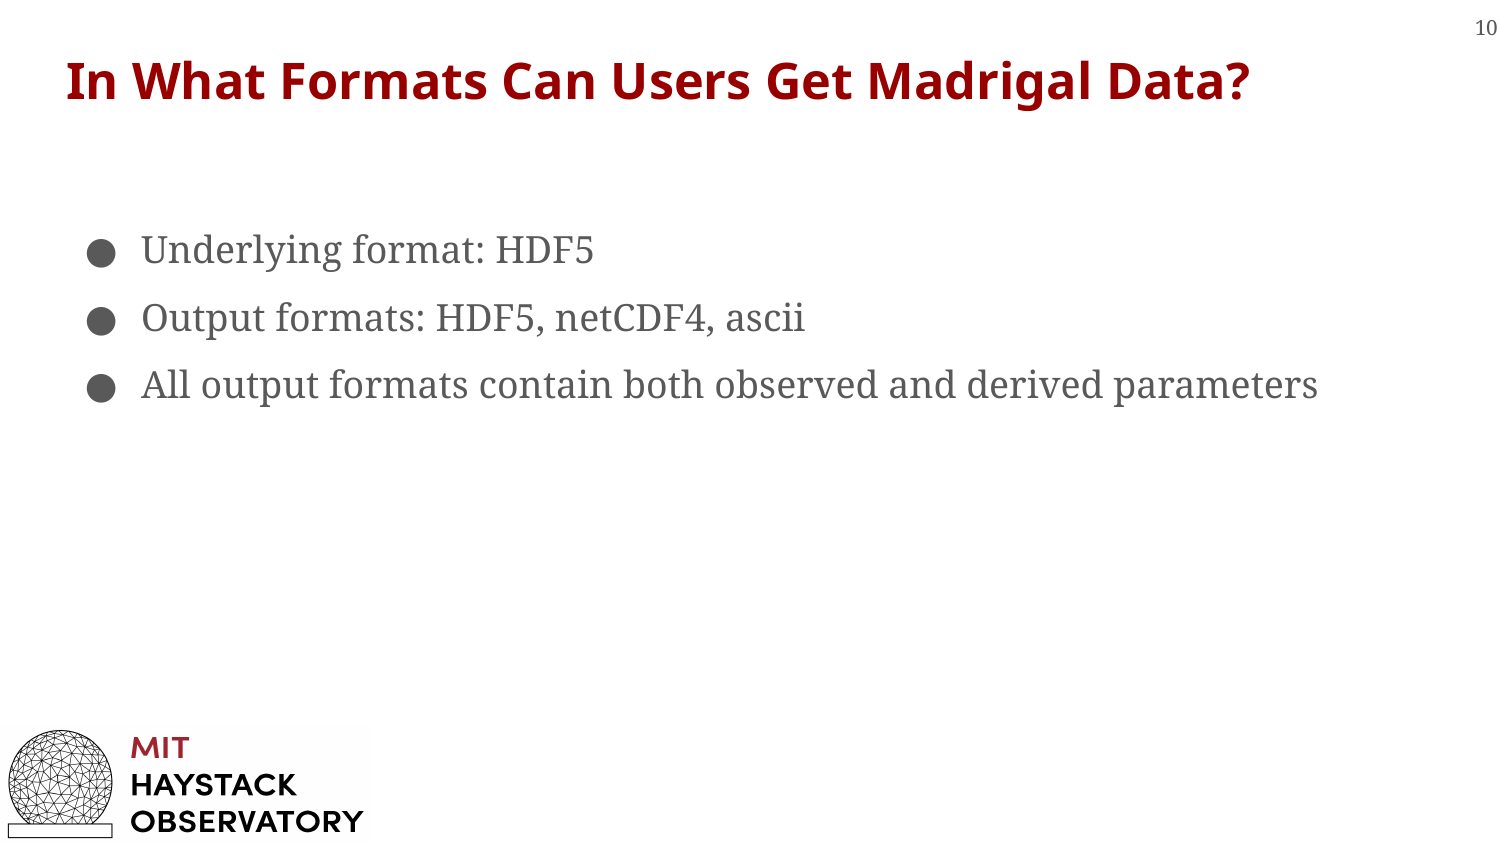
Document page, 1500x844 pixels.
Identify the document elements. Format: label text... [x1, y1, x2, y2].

list Underlying format: HDF5 Output formats: HDF5, netCDF4, ascii All output formats contain both observed and derived parameters [51, 189, 1449, 750]
title In What Formats Can Users Get Madrigal Data? [51, 34, 1449, 129]
picture [0, 725, 371, 844]
text_box 10 [1453, 0, 1500, 54]
